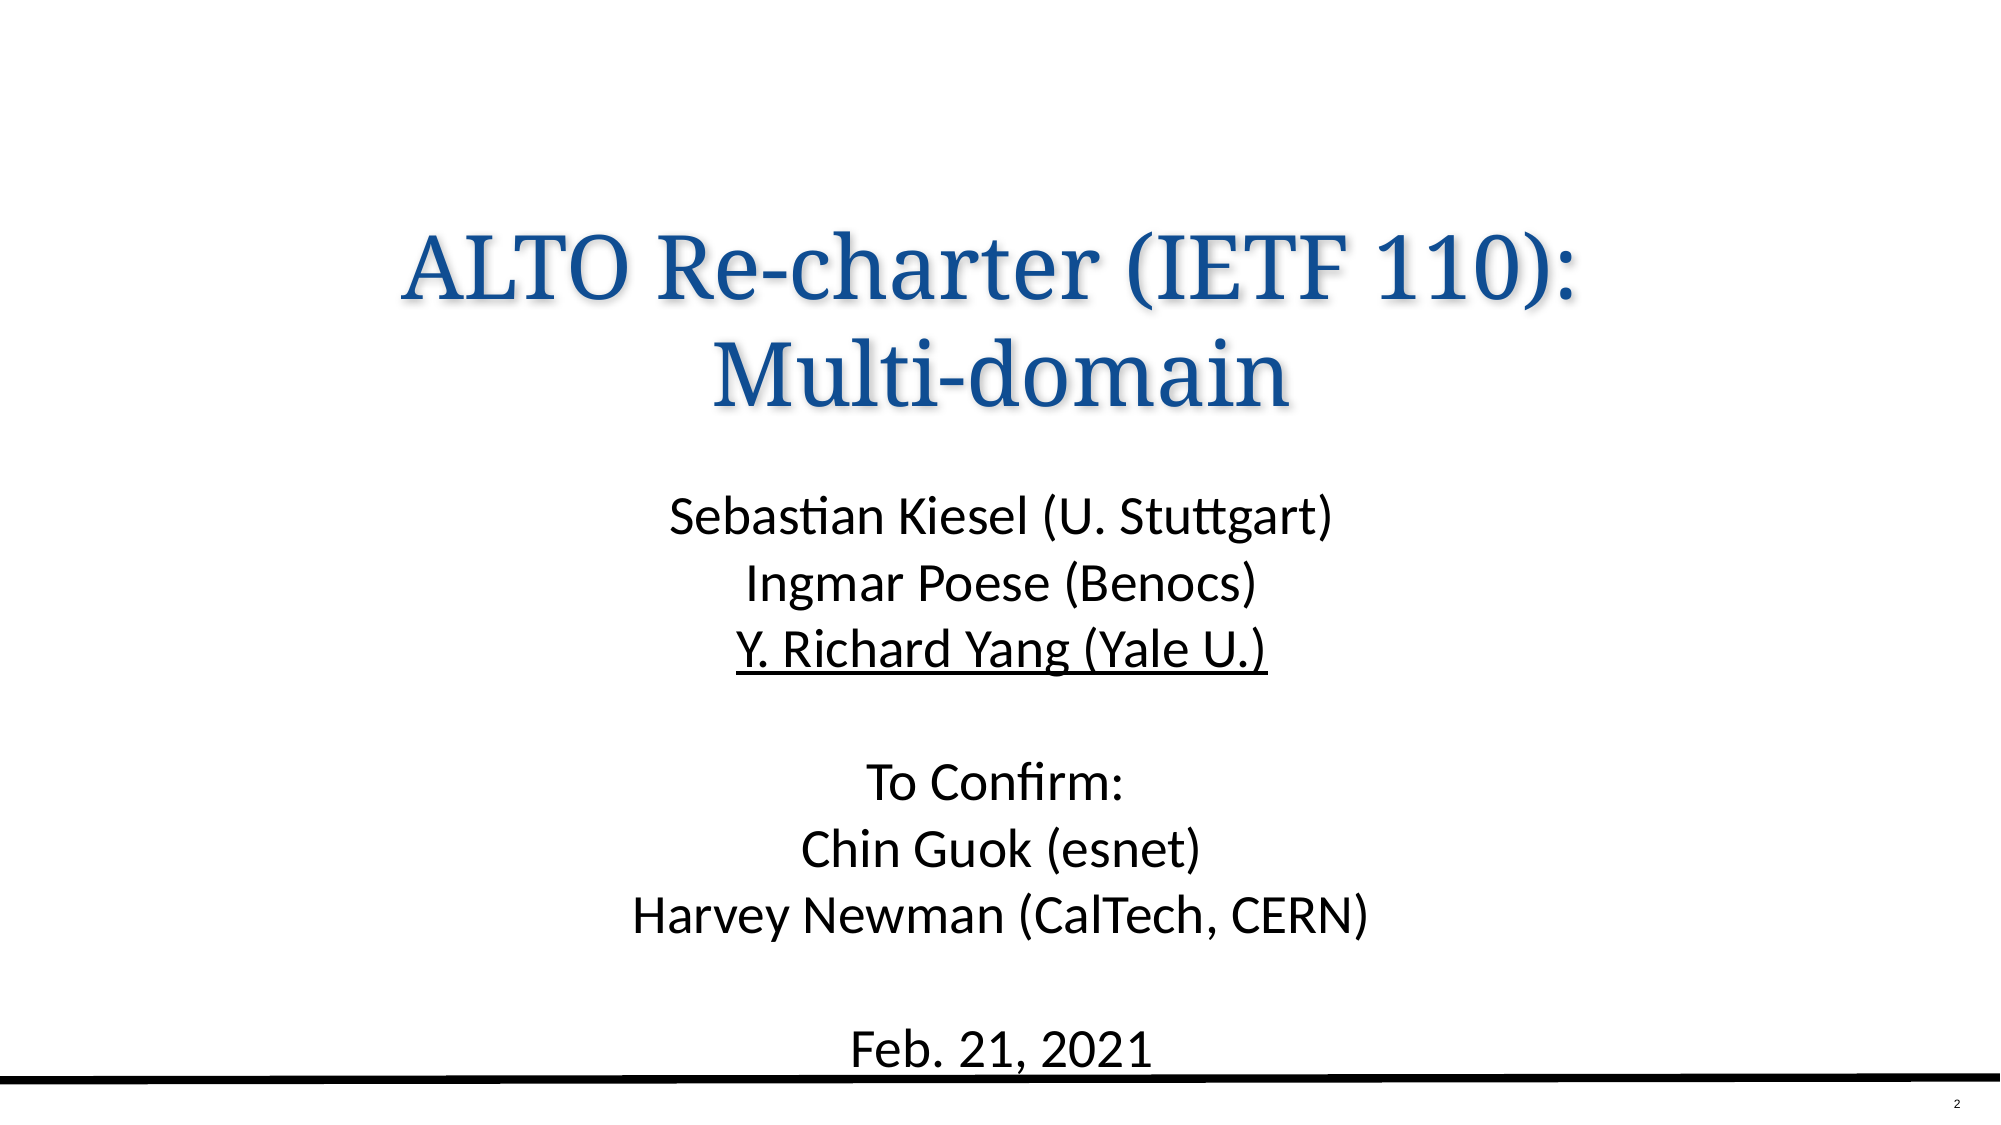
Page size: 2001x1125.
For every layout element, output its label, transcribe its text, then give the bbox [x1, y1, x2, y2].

subtitle Sebastian Kiesel (U. Stuttgart) Ingmar Poese (Benocs) Y. Richard Yang (Yale U.) To Confirm: Chin Guok (esnet) Harvey Newman (CalTech, CERN) Feb. 21, 2021 [407, 471, 1597, 903]
title ALTO Re-charter (IETF 110): Multi-domain [141, 132, 1864, 596]
